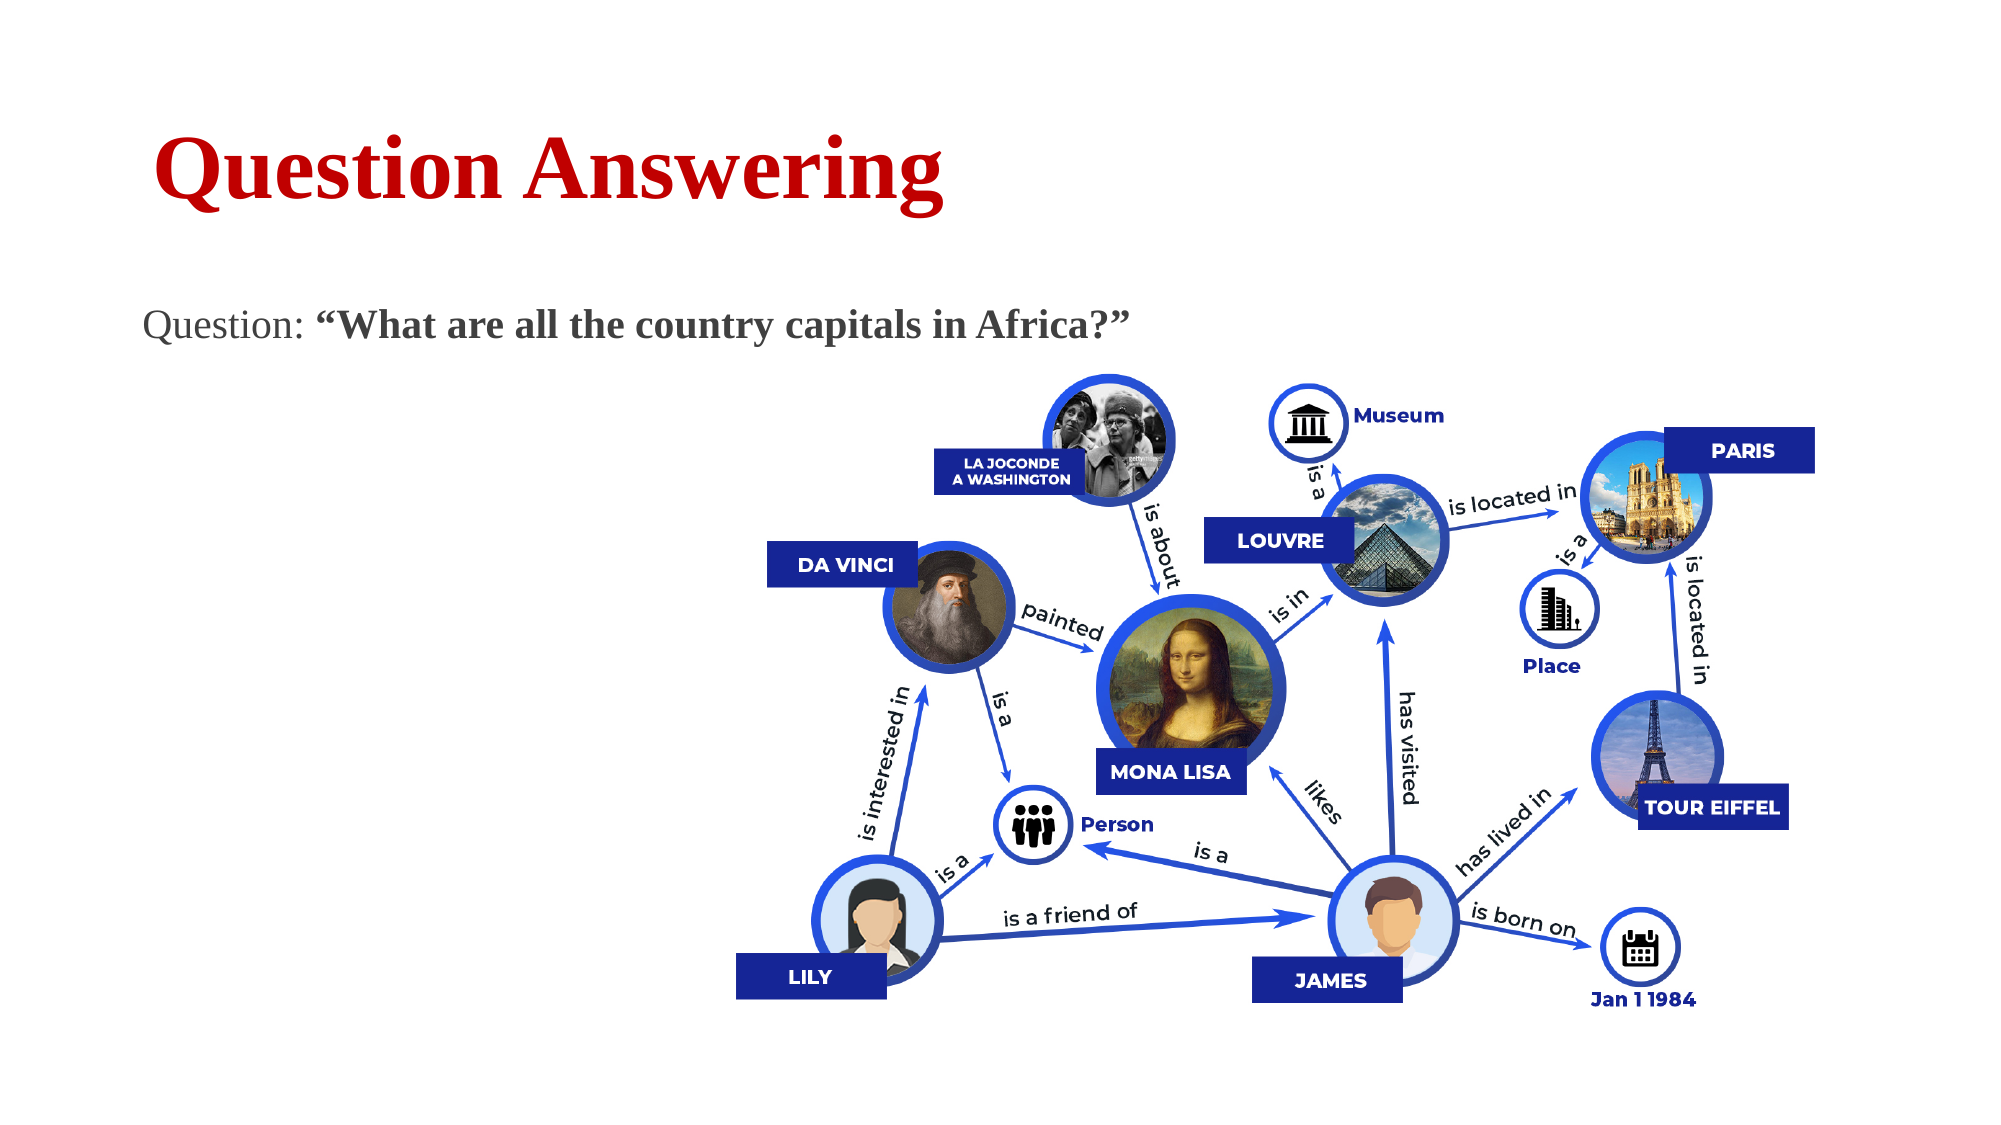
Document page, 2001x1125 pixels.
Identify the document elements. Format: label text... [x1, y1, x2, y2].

text_box Question: “What are all the country capitals in Africa?” [71, 289, 1203, 354]
picture [672, 354, 1863, 1024]
title Question Answering [137, 59, 1863, 278]
